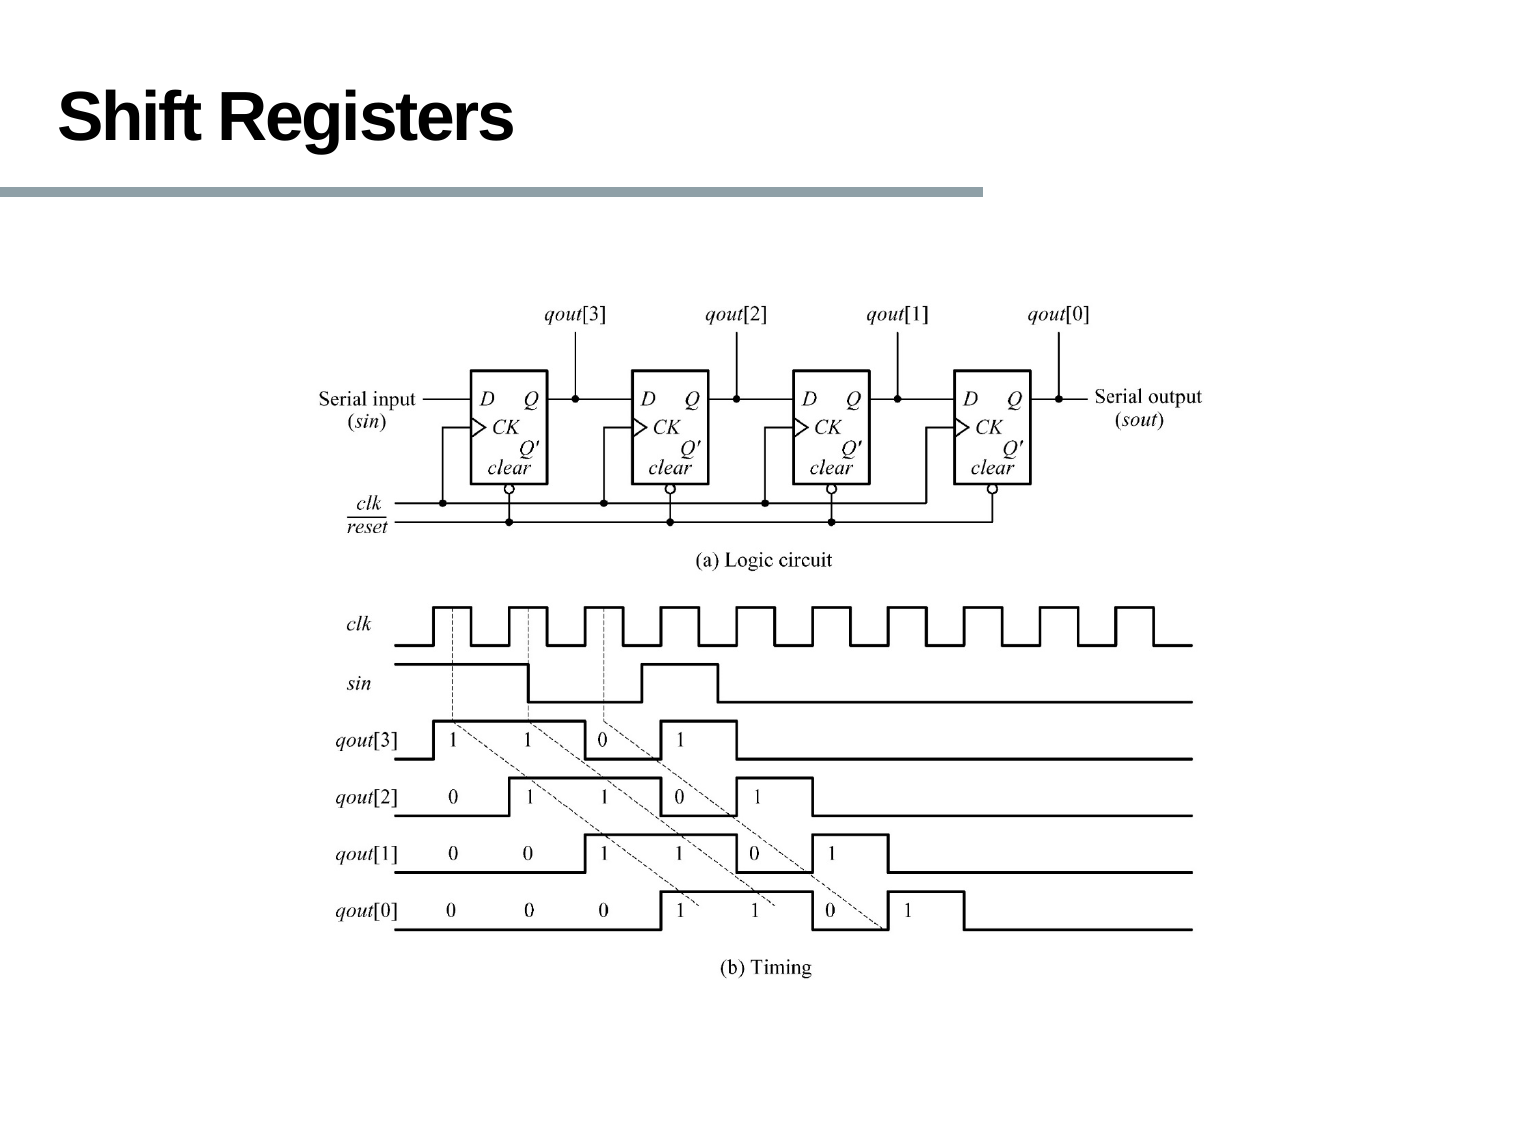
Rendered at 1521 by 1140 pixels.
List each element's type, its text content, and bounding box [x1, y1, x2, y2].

picture [312, 290, 1209, 981]
title Shift Registers [42, 54, 966, 182]
